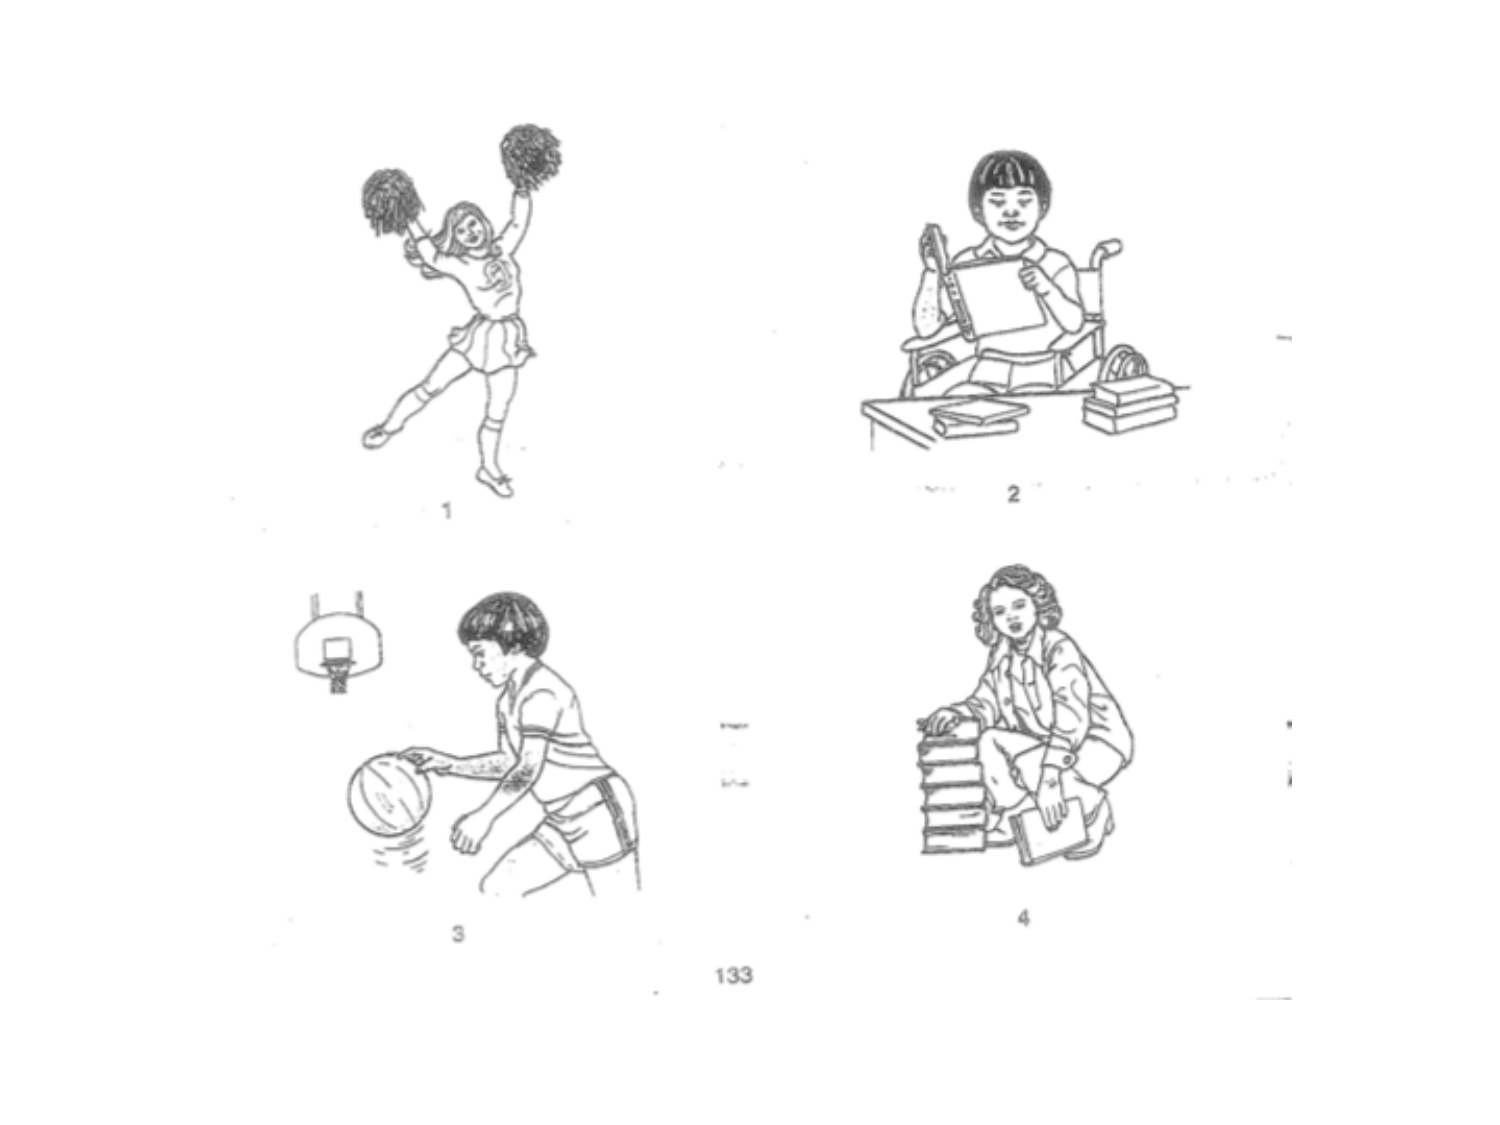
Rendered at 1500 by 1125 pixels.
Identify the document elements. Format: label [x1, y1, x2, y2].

picture [205, 122, 1292, 1001]
